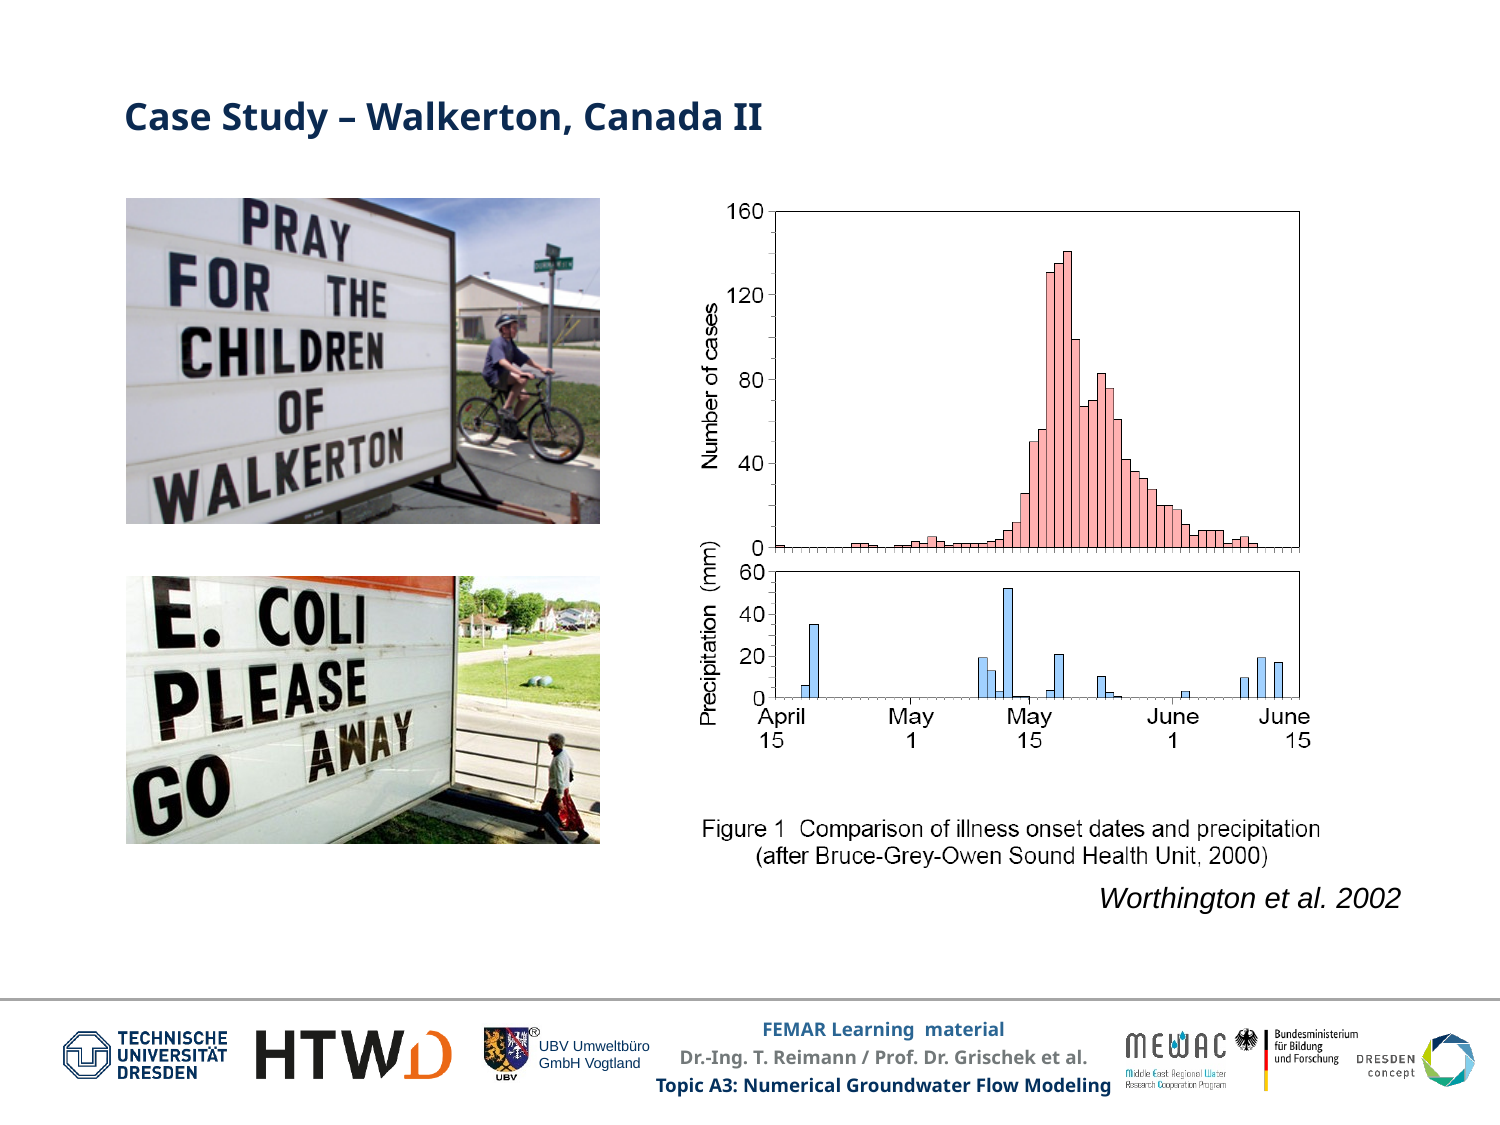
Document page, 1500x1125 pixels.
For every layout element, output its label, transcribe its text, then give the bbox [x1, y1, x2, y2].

picture [253, 1007, 458, 1082]
picture [681, 186, 1332, 873]
picture [470, 1023, 542, 1083]
picture [1126, 1007, 1475, 1113]
picture [126, 198, 600, 524]
text_box Worthington et al. 2002 [1084, 871, 1417, 922]
text_box Case Study – Walkerton, Canada II [124, 90, 1424, 162]
picture [63, 1031, 227, 1079]
picture [126, 576, 600, 844]
